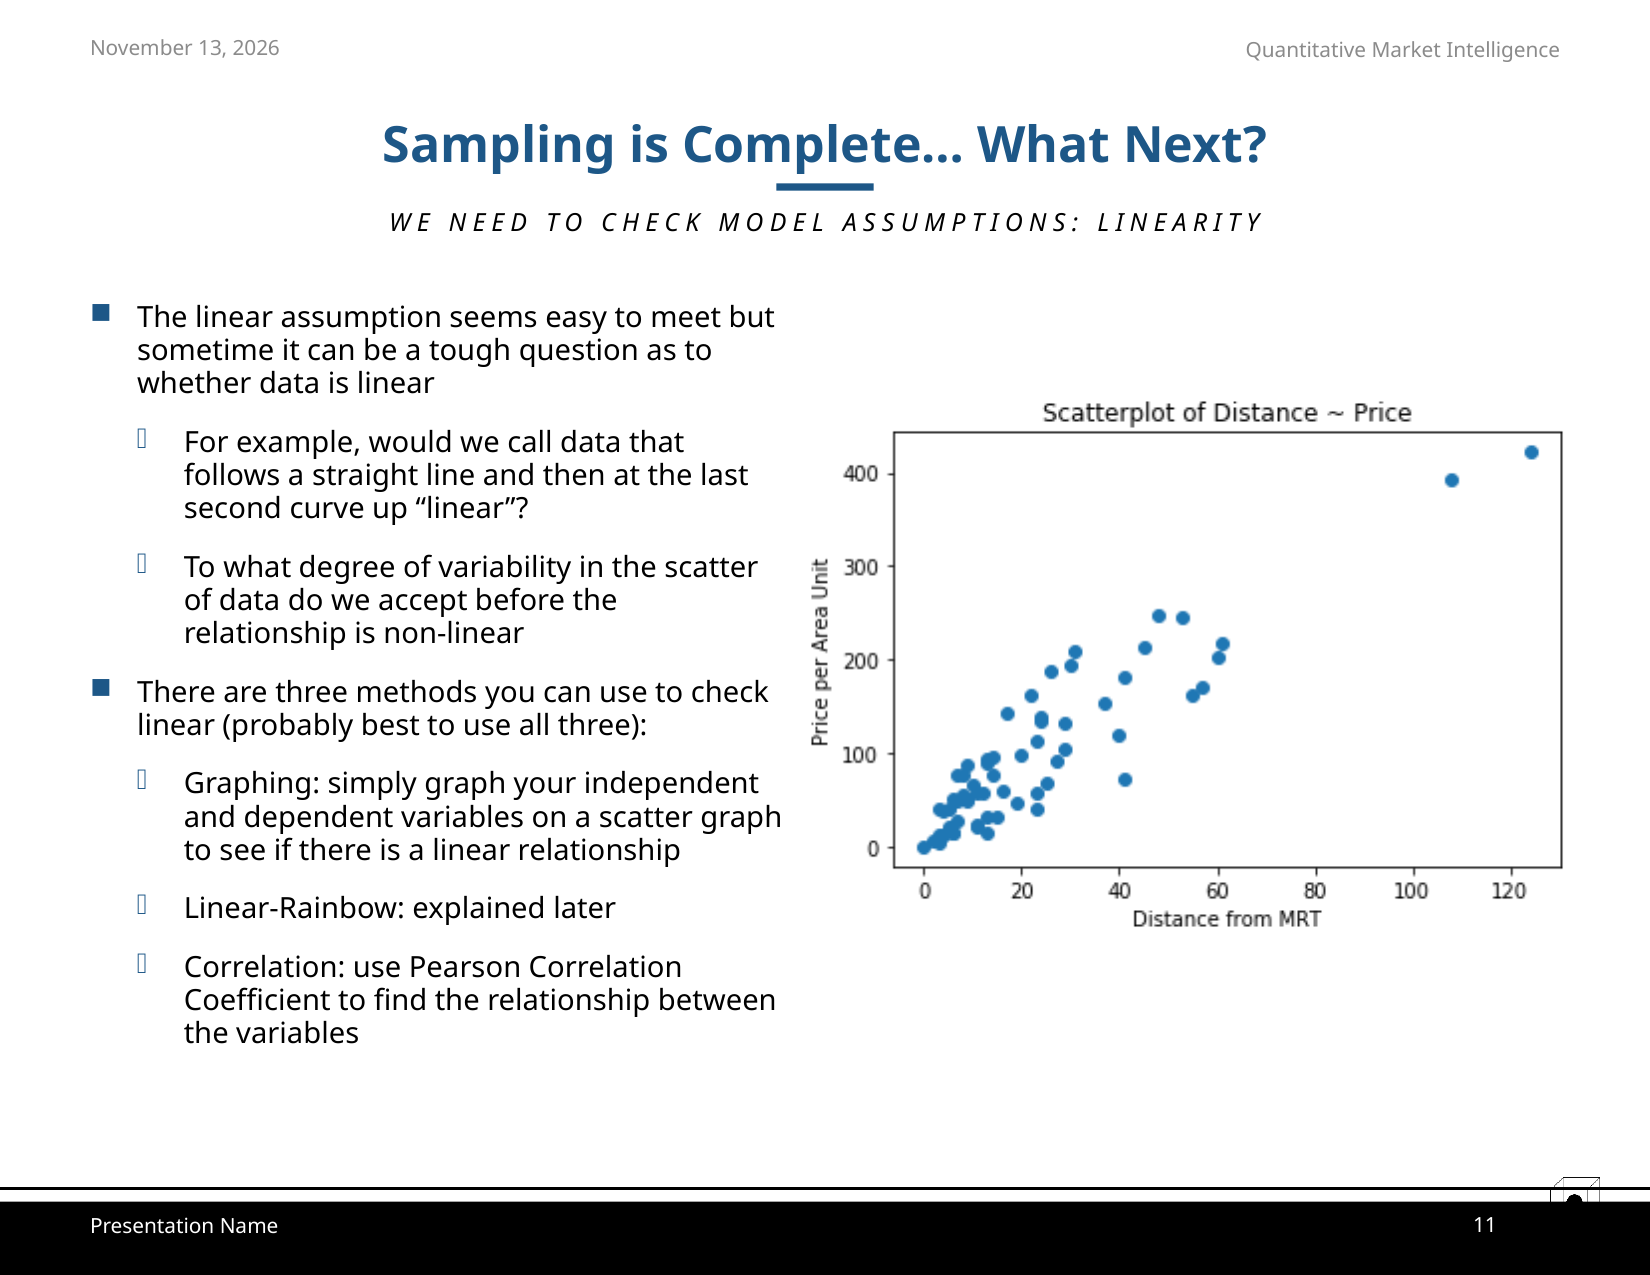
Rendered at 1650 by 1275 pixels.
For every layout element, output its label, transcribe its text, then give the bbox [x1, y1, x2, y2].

slide_number 11 [1140, 1209, 1512, 1242]
picture [1525, 1152, 1625, 1251]
list The linear assumption seems easy to meet but sometime it can be a tough question as to whether data is linear For example, would we call data that follows a straight line and then at the last second curve up “linear”? To what degree of variability in the scatter of data do we accept before the relationship is non-linear There are three methods you can use to check linear (probably best to use all three): Graphing: simply graph your independent and dependent variables on a scatter graph to see if there is a linear relationship Linear-Rainbow: explained later Correlation: use Pearson Correlation Coefficient to find the relationship between the variables [75, 293, 801, 1172]
picture [800, 388, 1575, 943]
list WE NEED TO CHECK MODEL ASSUMPTIONS: LINEARITY [75, 190, 1575, 257]
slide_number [75, 26, 447, 71]
title Sampling is Complete… What Next? [75, 103, 1575, 190]
